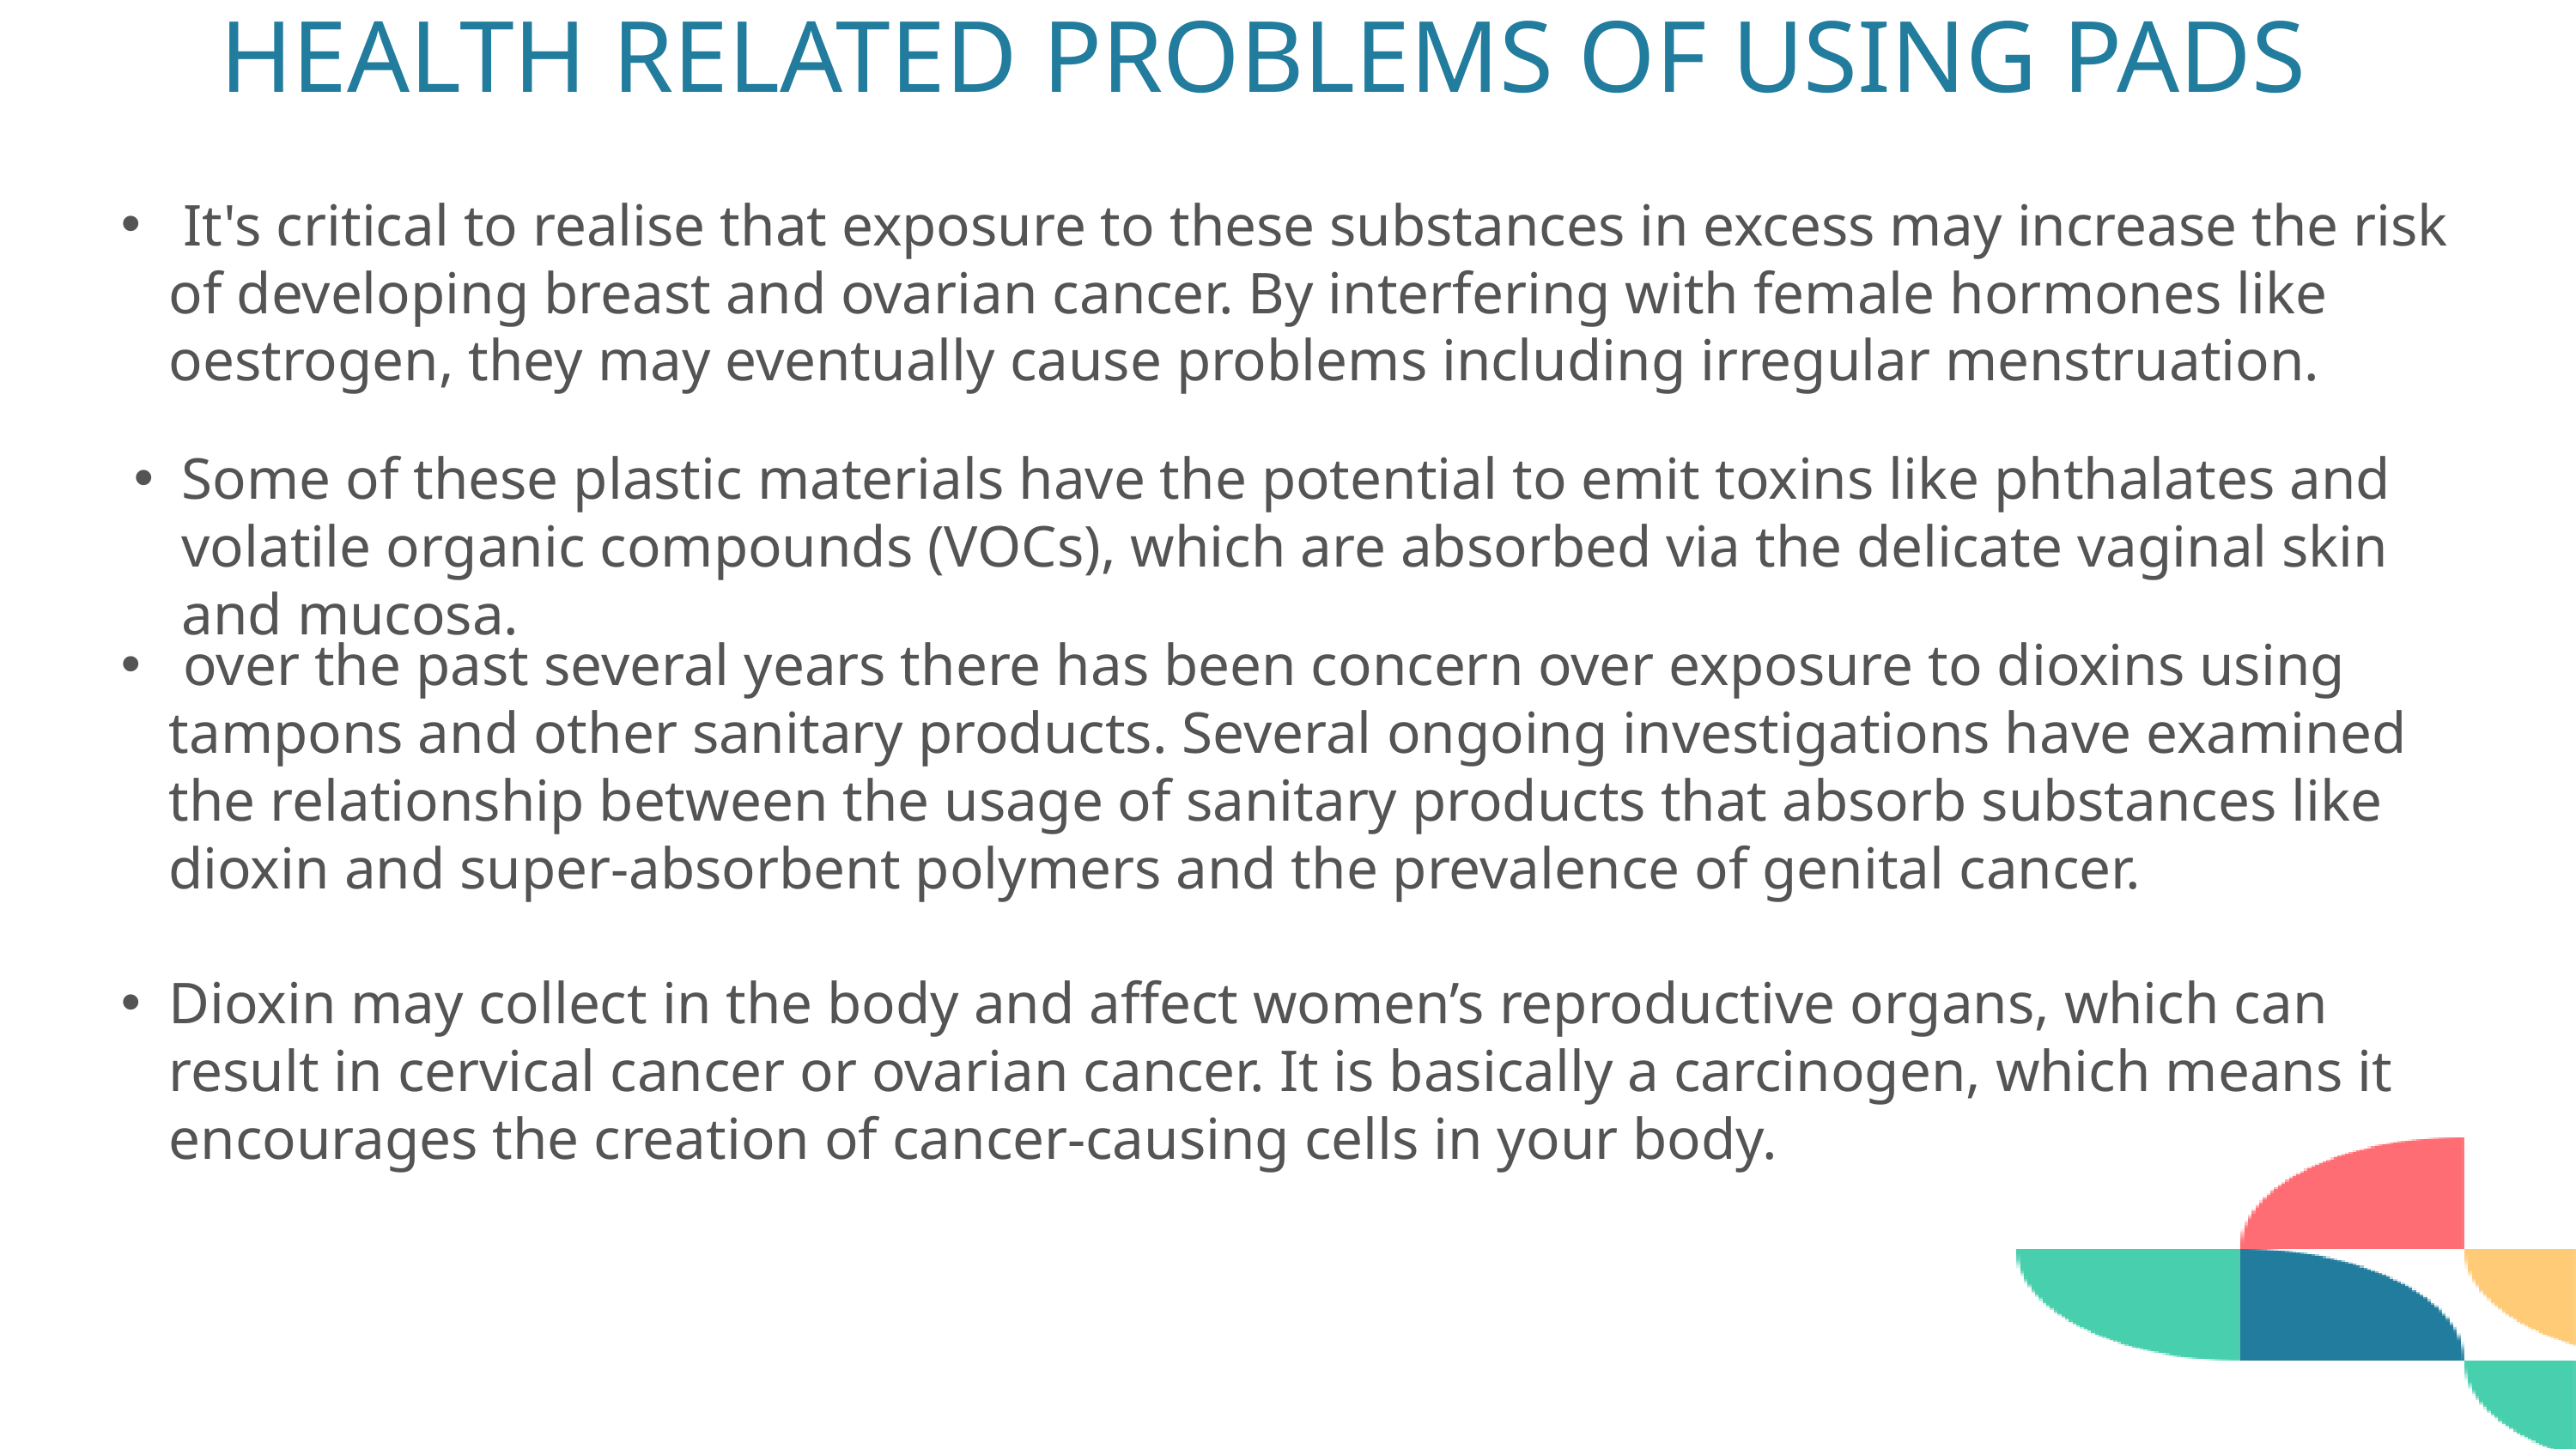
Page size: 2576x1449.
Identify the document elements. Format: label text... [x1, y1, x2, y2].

text_box [1793, 1137, 2576, 1449]
text_box HEALTH RELATED PROBLEMS OF USING PADS [95, 13, 2432, 112]
text_box It's critical to realise that exposure to these substances in excess may increase the risk of developing breast and ovarian cancer. By interfering with female hormones like oestrogen, they may eventually cause problems including irregular menstruation. [73, 189, 2478, 393]
text_box Some of these plastic materials have the potential to emit toxins like phthalates and volatile organic compounds (VOCs), which are absorbed via the delicate vaginal skin and mucosa. [85, 443, 2491, 646]
text_box over the past several years there has been concern over exposure to dioxins using tampons and other sanitary products. Several ongoing investigations have examined the relationship between the usage of sanitary products that absorb substances like dioxin and super-absorbent polymers and the prevalence of genital cancer. Dioxin may collect in the body and affect women’s reproductive organs, which can result in cervical cancer or ovarian cancer. It is basically a carcinogen, which means it encourages the creation of cancer-causing cells in your body. [73, 629, 2478, 1171]
